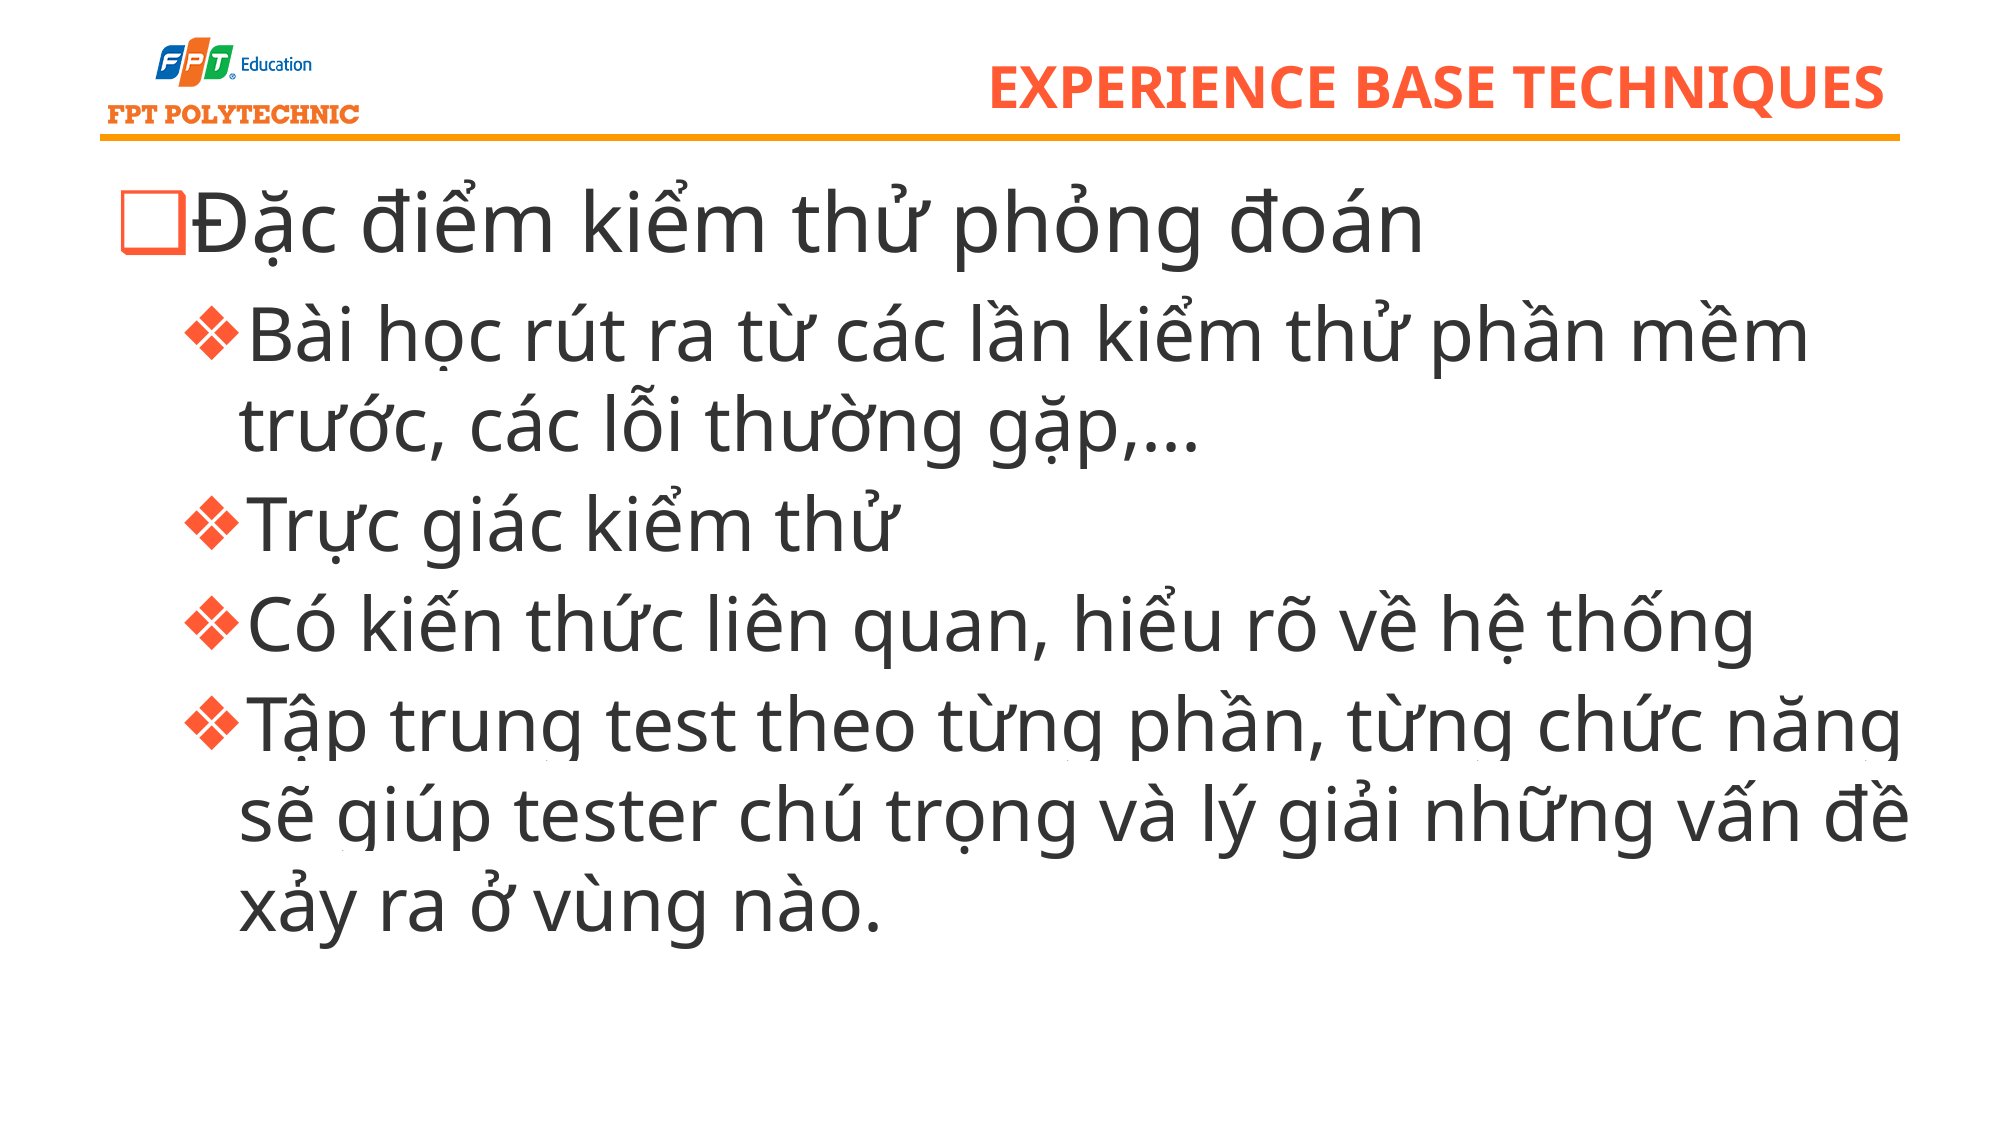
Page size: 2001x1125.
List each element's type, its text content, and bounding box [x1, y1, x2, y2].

text_box Đặc điểm kiểm thử phỏng đoán [101, 153, 1900, 284]
title experience base techniques [366, 45, 1900, 125]
text_box Bài học rút ra từ các lần kiểm thử phần mềm trước, các lỗi thường gặp,... Trực giác kiểm thử Có kiến thức liên quan, hiểu rõ về hệ thống Tập trung test theo từng phần, từng chức năng sẽ giúp tester chú trọng và lý giải những vấn đề xảy ra ở vùng nào. [101, 279, 1988, 1114]
picture [99, 135, 367, 143]
picture [99, 25, 367, 134]
